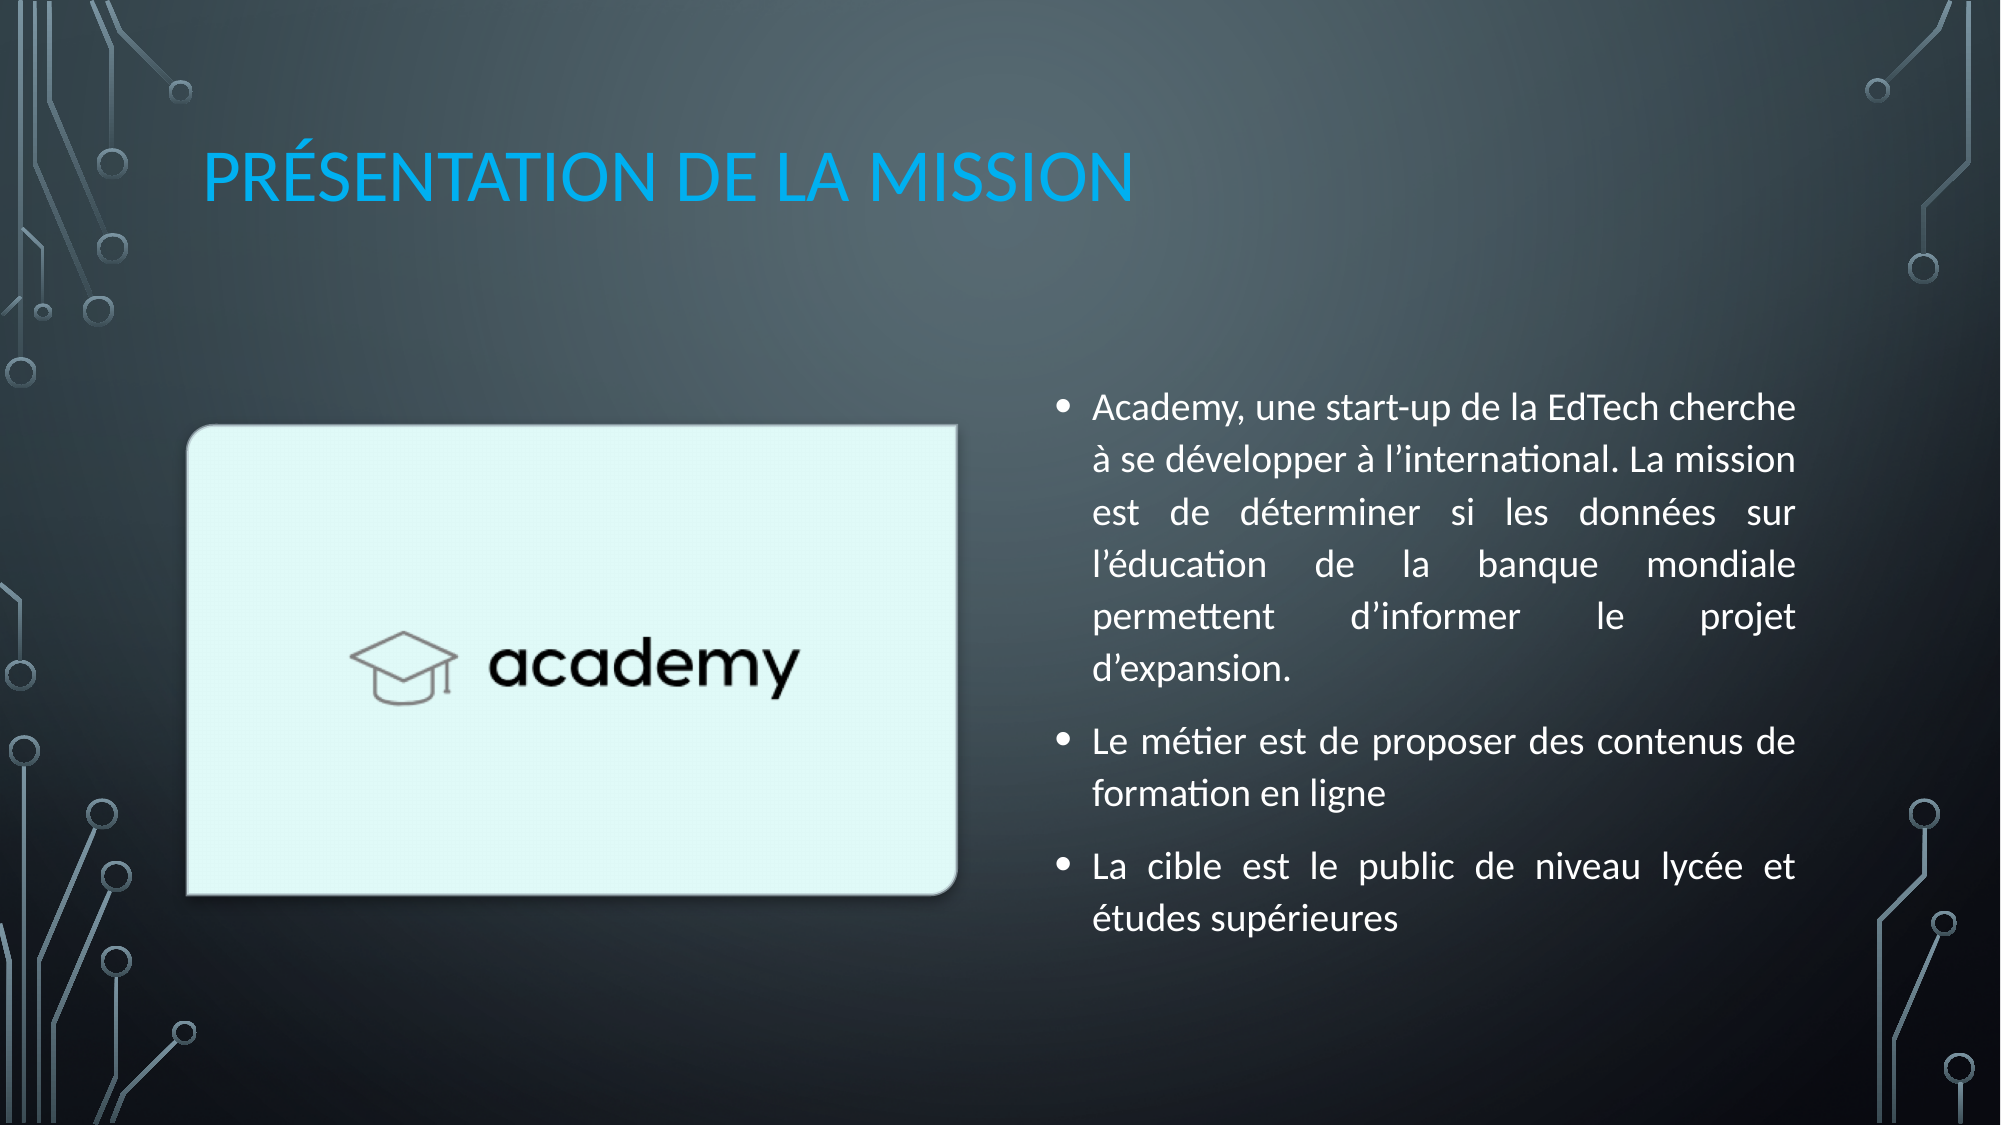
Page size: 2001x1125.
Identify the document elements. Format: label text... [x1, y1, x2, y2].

picture [186, 425, 957, 895]
title Présentation de la mission [187, 101, 1813, 344]
list Academy, une start-up de la EdTech cherche à se développer à l’international. La mission est de déterminer si les données sur l’éducation de la banque mondiale permettent d’informer le projet d’expansion. Le métier est de proposer des contenus de formation en ligne La cible est le public de niveau lycée et études supérieures [1039, 369, 1813, 950]
